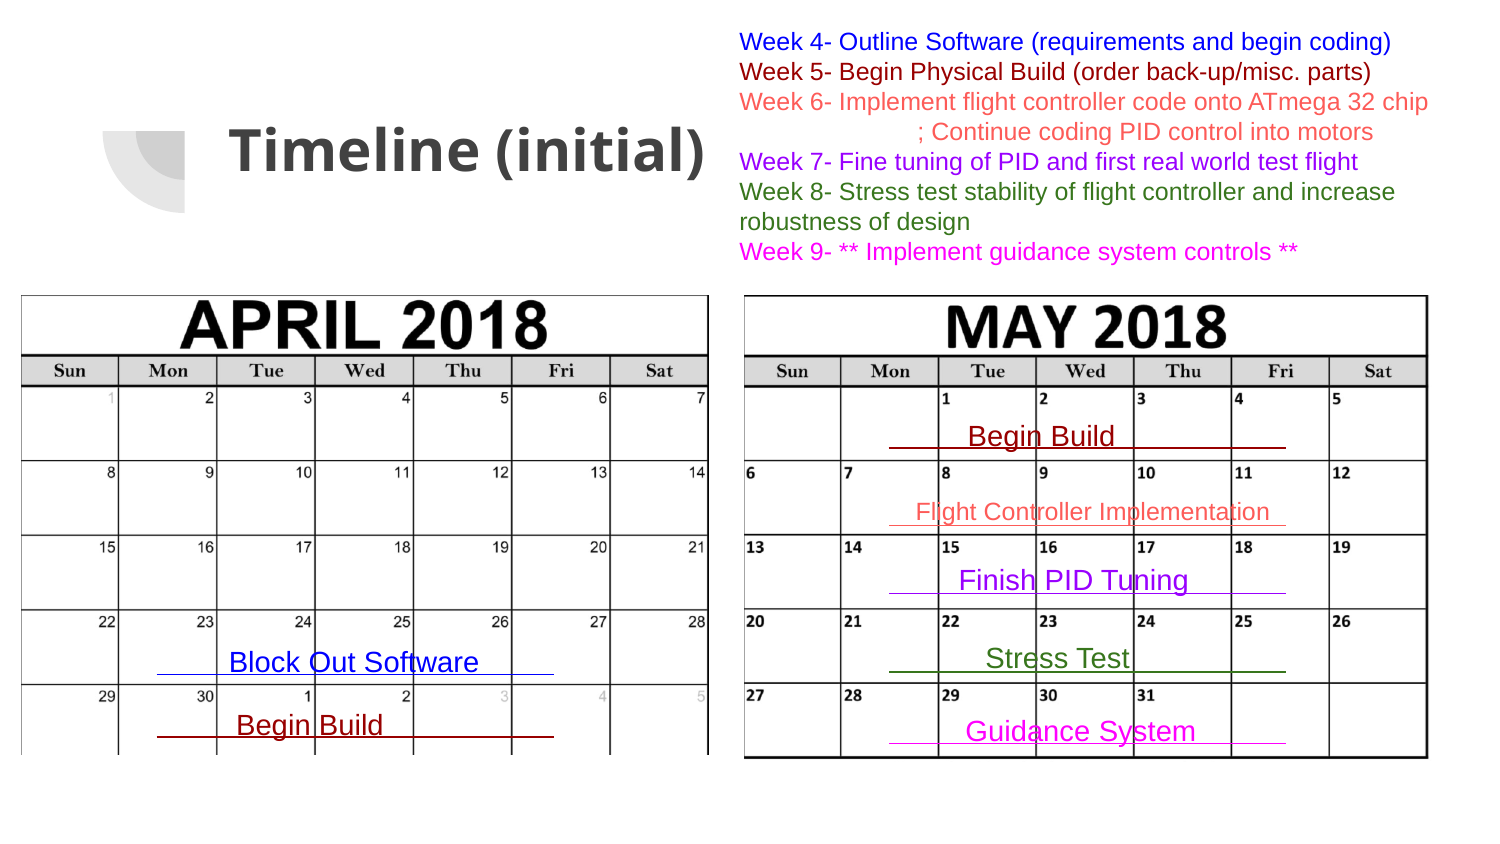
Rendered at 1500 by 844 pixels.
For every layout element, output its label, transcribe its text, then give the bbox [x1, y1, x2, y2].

picture [21, 295, 709, 756]
title Timeline (initial) [213, 98, 1368, 263]
picture [744, 295, 1432, 762]
text_box Week 4- Outline Software (requirements and begin coding) Week 5- Begin Physical Build (order back-up/misc. parts) Week 6- Implement flight controller code onto ATmega 32 chip ; Continue coding PID control into motors Week 7- Fine tuning of PID and first real world test flight Week 8- Stress test stability of flight controller and increase robustness of design Week 9- ** Implement guidance system controls ** [724, 10, 1451, 238]
